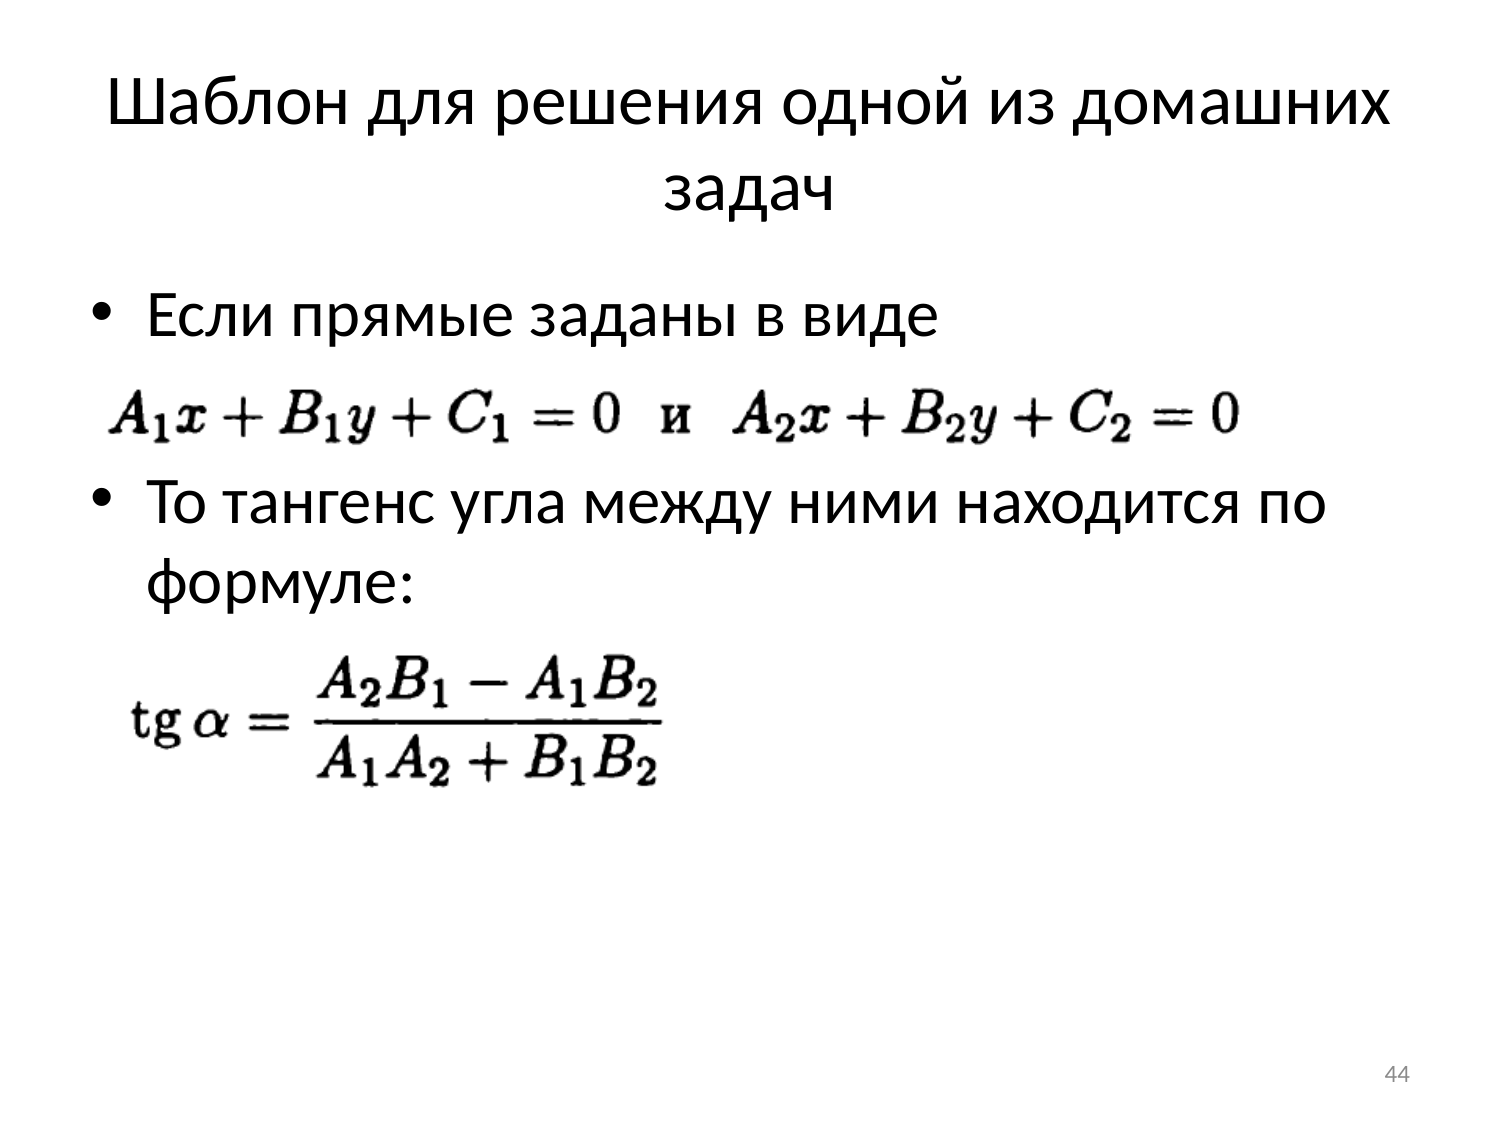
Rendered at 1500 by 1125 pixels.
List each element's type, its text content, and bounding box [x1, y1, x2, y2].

list Если прямые заданы в виде То тангенс угла между ними находится по формуле: [75, 262, 1425, 1005]
slide_number 44 [1074, 1042, 1425, 1103]
picture [117, 648, 668, 806]
title Шаблон для решения одной из домашних задач [75, 45, 1425, 233]
picture [88, 349, 1241, 465]
